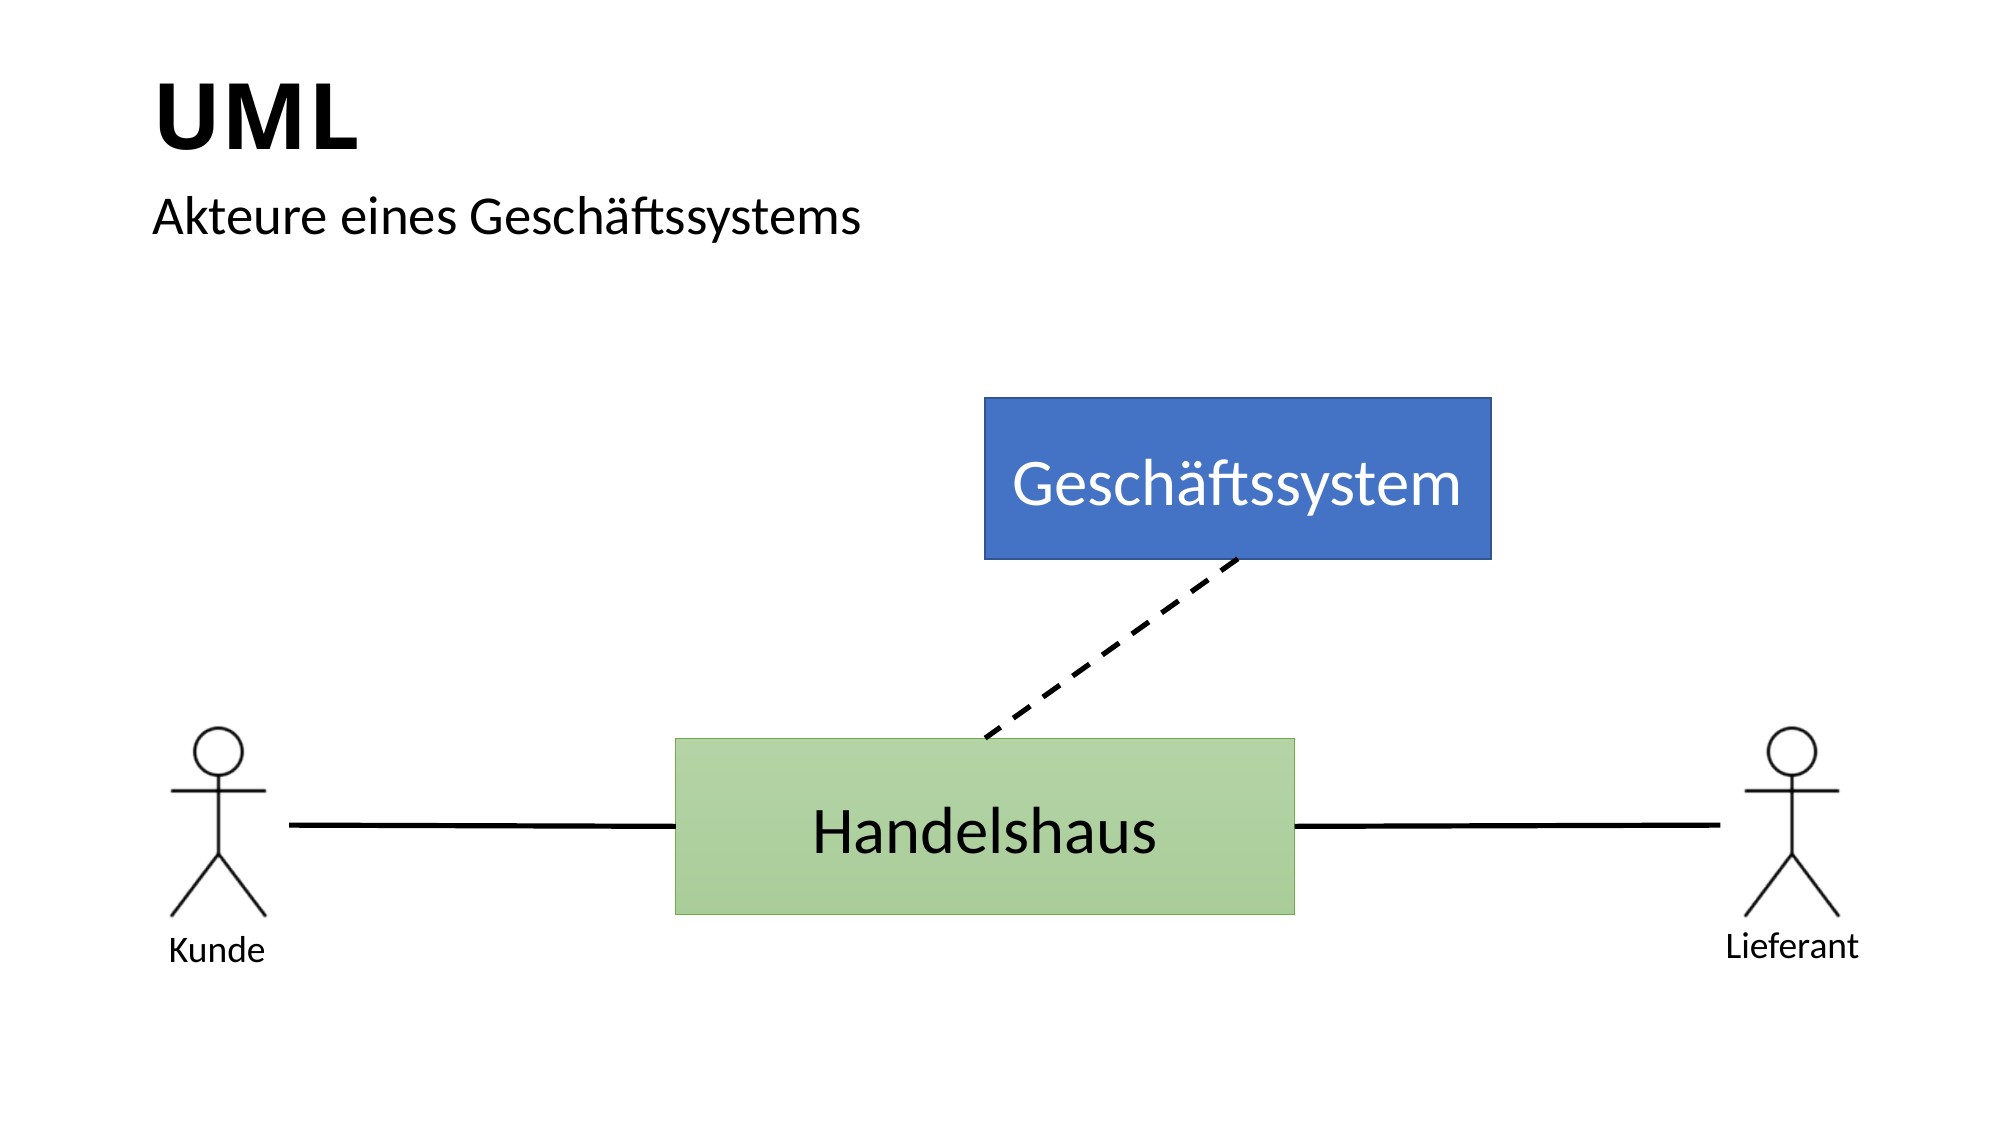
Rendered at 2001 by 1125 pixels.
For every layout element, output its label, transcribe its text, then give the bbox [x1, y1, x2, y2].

title UML [137, 59, 1863, 179]
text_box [985, 558, 1238, 738]
list Akteure eines Geschäftssystems [137, 179, 1863, 255]
text_box Handelshaus [675, 738, 1295, 915]
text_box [146, 719, 289, 978]
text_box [1710, 719, 1888, 975]
text_box Geschäftssystem [984, 397, 1492, 560]
